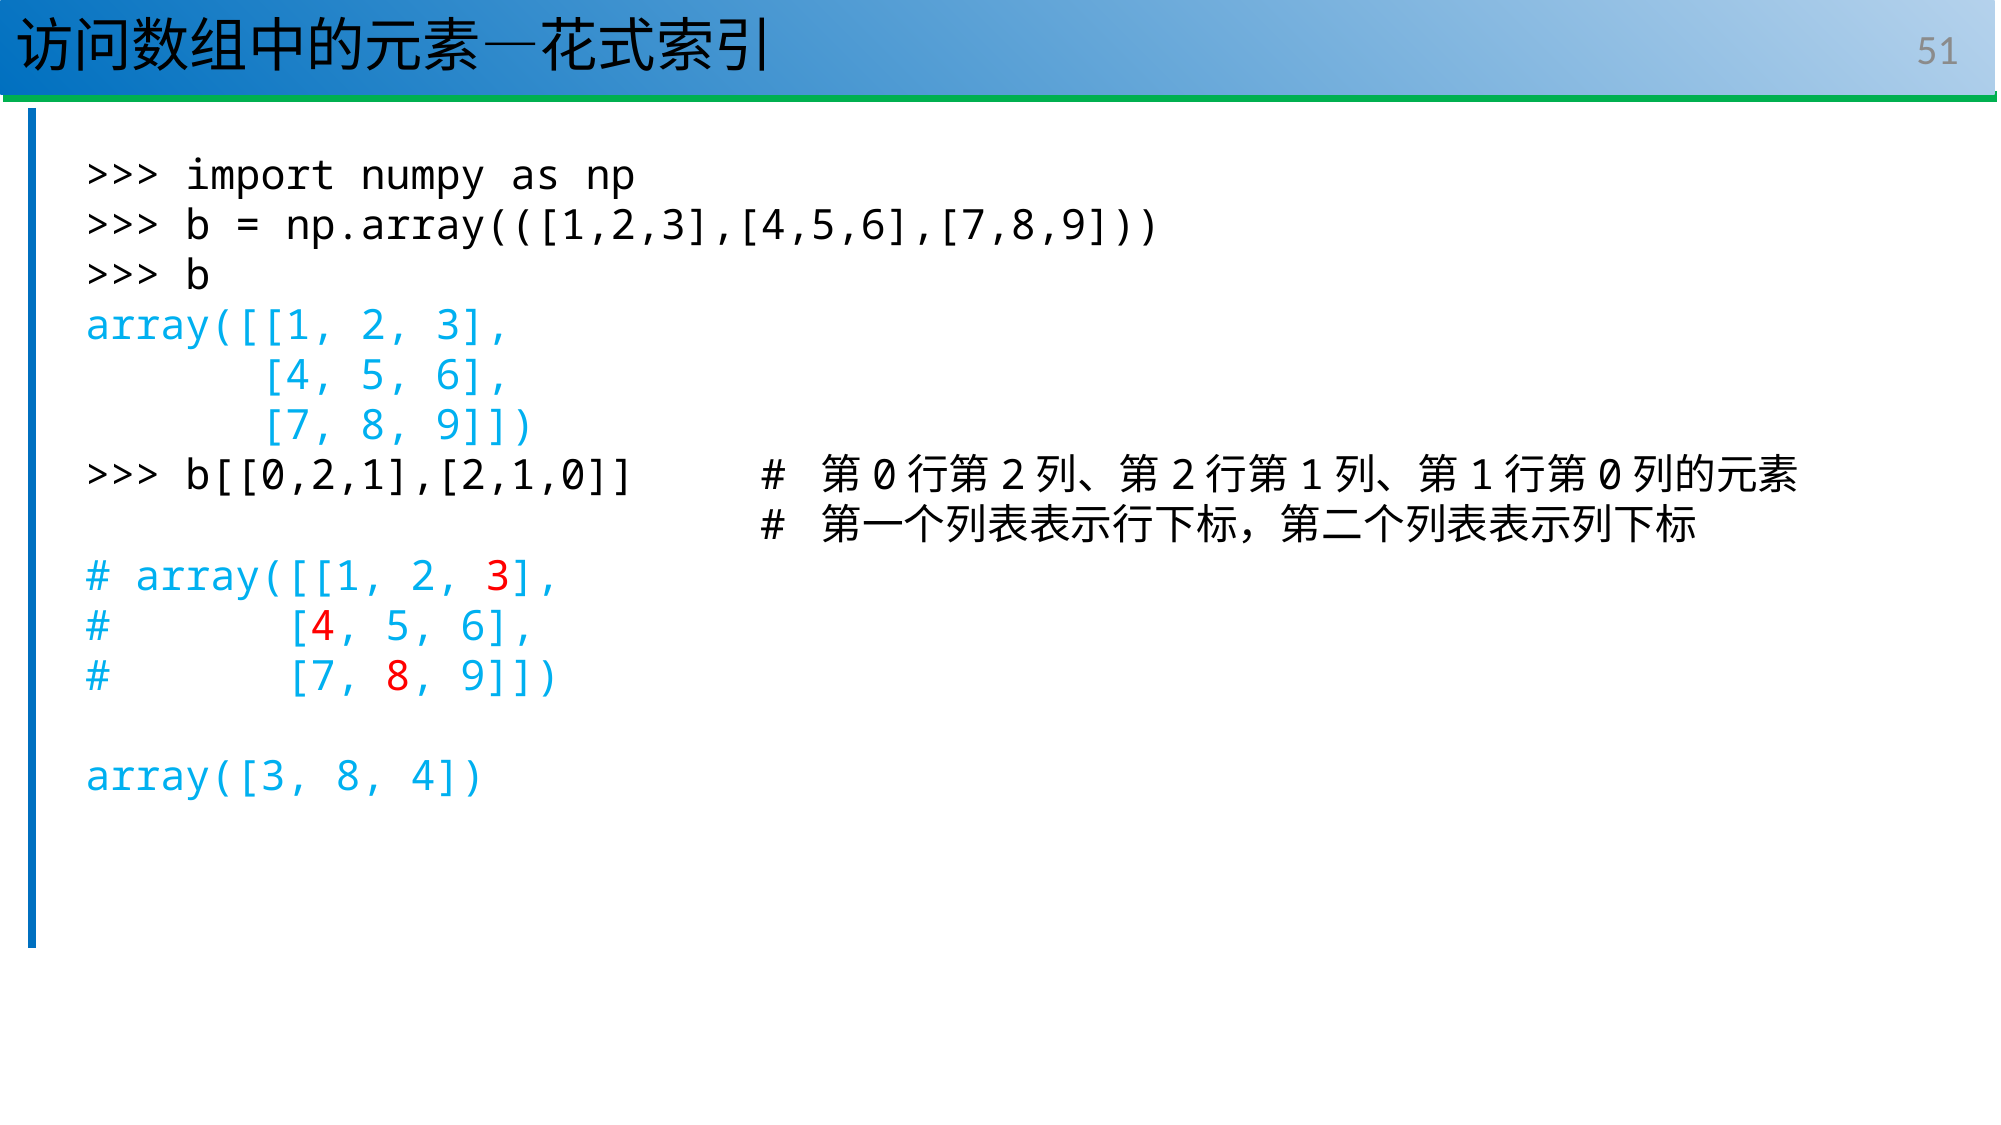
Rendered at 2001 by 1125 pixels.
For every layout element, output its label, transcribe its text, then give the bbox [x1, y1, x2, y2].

slide_number 51 [1523, 17, 1974, 78]
list >>> import numpy as np >>> b = np.array(([1,2,3],[4,5,6],[7,8,9])) >>> b array([[1, 2, 3], [4, 5, 6], [7, 8, 9]]) >>> b[[0,2,1],[2,1,0]] # 第0行第2列、第2行第1列、第1行第0列的元素 # 第一个列表表示行下标，第二个列表表示列下标 # array([[1, 2, 3], # [4, 5, 6], # [7, 8, 9]]) array([3, 8, 4]) [70, 140, 1851, 1007]
title 访问数组中的元素—花式索引 [0, 0, 1995, 95]
